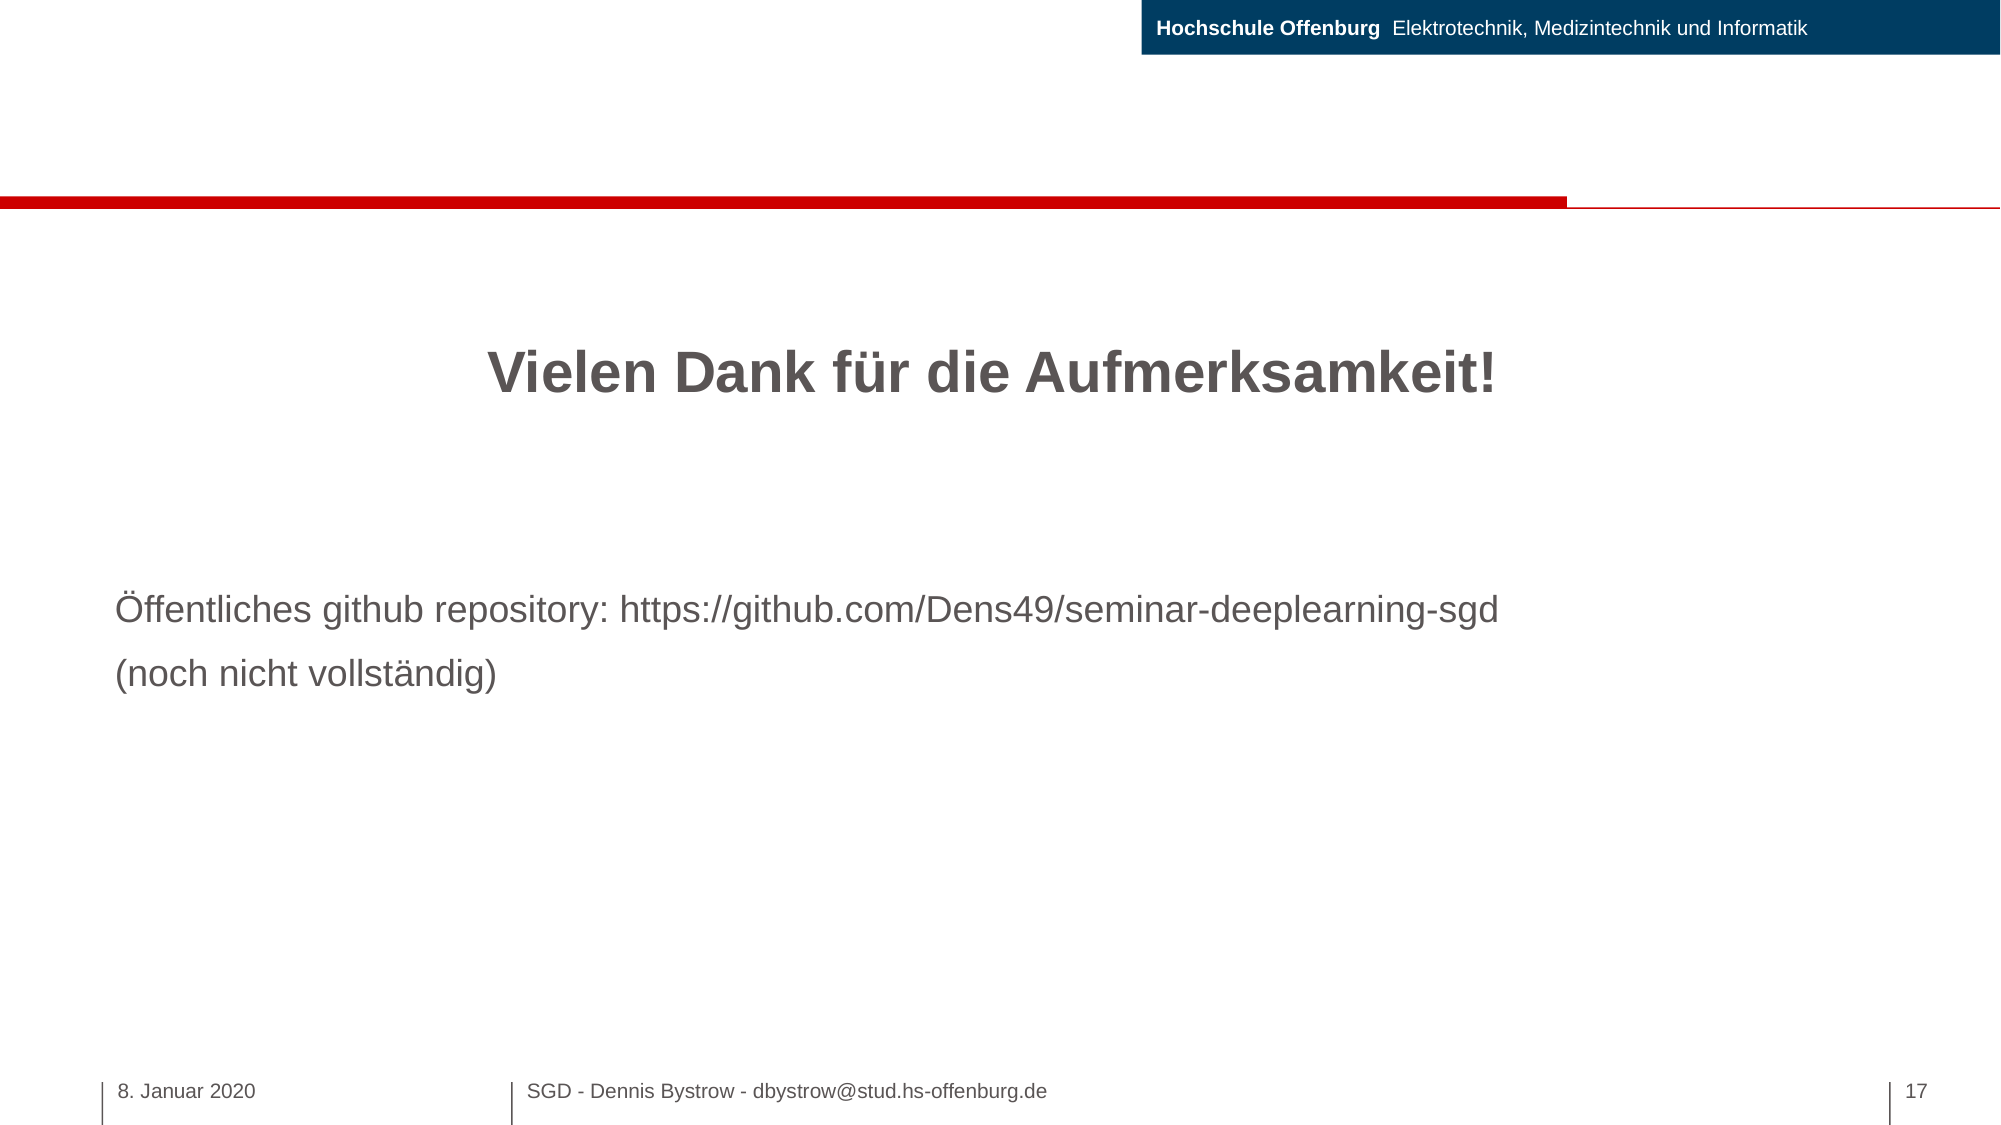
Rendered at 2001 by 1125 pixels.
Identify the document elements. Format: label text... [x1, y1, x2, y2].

list Vielen Dank für die Aufmerksamkeit! Öffentliches github repository: https://github.com/Dens49/seminar-deeplearning-sgd (noch nicht vollständig) [99, 326, 1887, 1036]
slide_number 17 [1889, 1070, 2000, 1125]
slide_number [102, 1070, 465, 1125]
footer SGD - Dennis Bystrow - dbystrow@stud.hs-offenburg.de [511, 1070, 1284, 1125]
